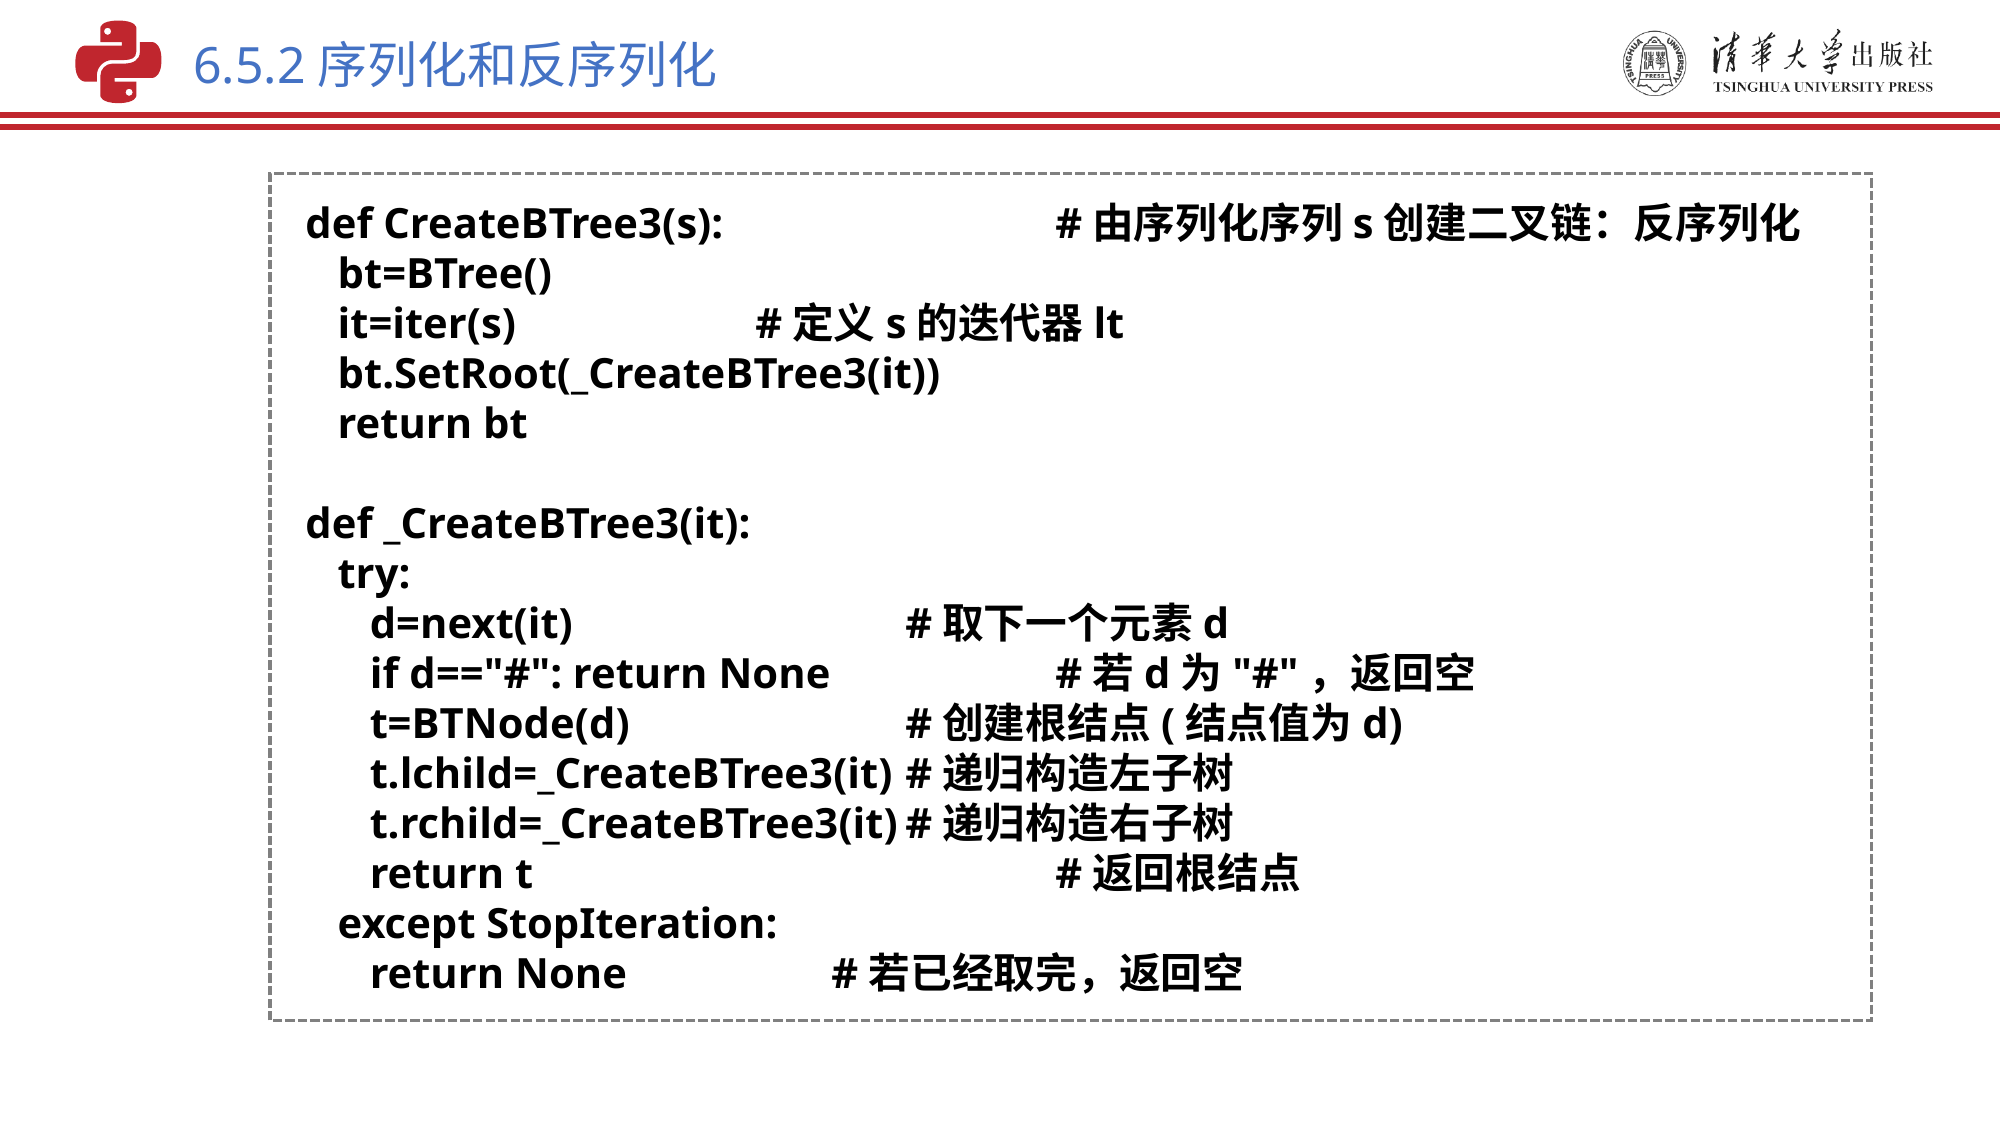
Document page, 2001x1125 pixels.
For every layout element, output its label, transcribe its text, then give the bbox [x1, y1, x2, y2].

text_box def CreateBTree3(s): #由序列化序列s创建二叉链：反序列化 bt=BTree() it=iter(s) #定义s的迭代器lt bt.SetRoot(_CreateBTree3(it)) return bt def _CreateBTree3(it): try: d=next(it) #取下一个元素d if d=="#": return None #若d为"#"，返回空 t=BTNode(d) #创建根结点(结点值为d) t.lchild=_CreateBTree3(it) #递归构造左子树 t.rchild=_CreateBTree3(it) #递归构造右子树 return t #返回根结点 except StopIteration: return None #若已经取完，返回空 [269, 172, 1873, 1022]
text_box 6.5.2序列化和反序列化 [178, 26, 733, 101]
